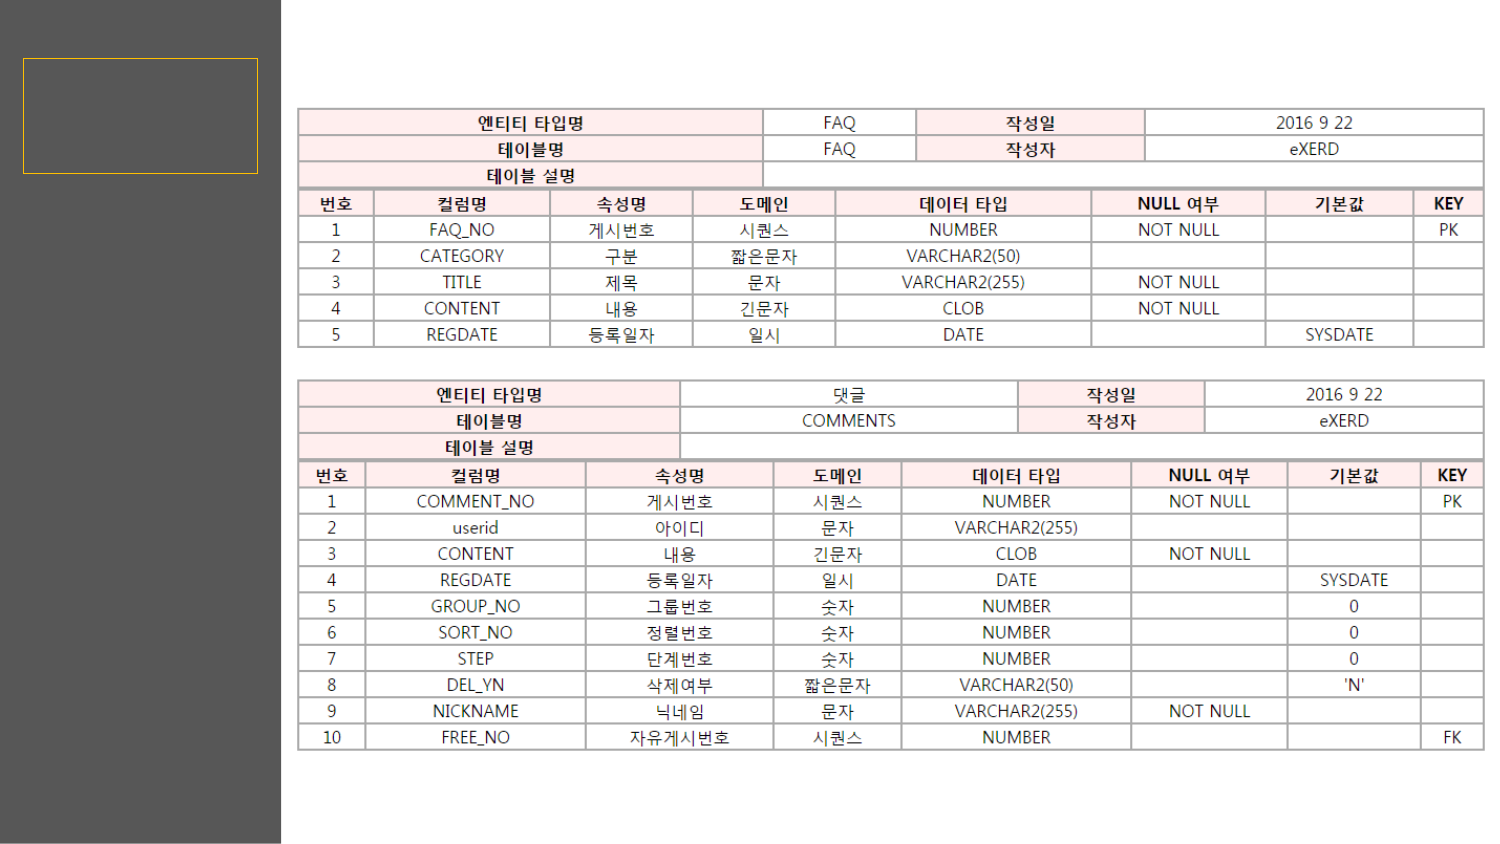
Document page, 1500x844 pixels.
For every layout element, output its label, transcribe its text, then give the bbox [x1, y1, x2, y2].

picture [292, 105, 1489, 756]
text_box [0, 0, 283, 844]
text_box 4-2 DB 모델링 [23, 58, 258, 174]
